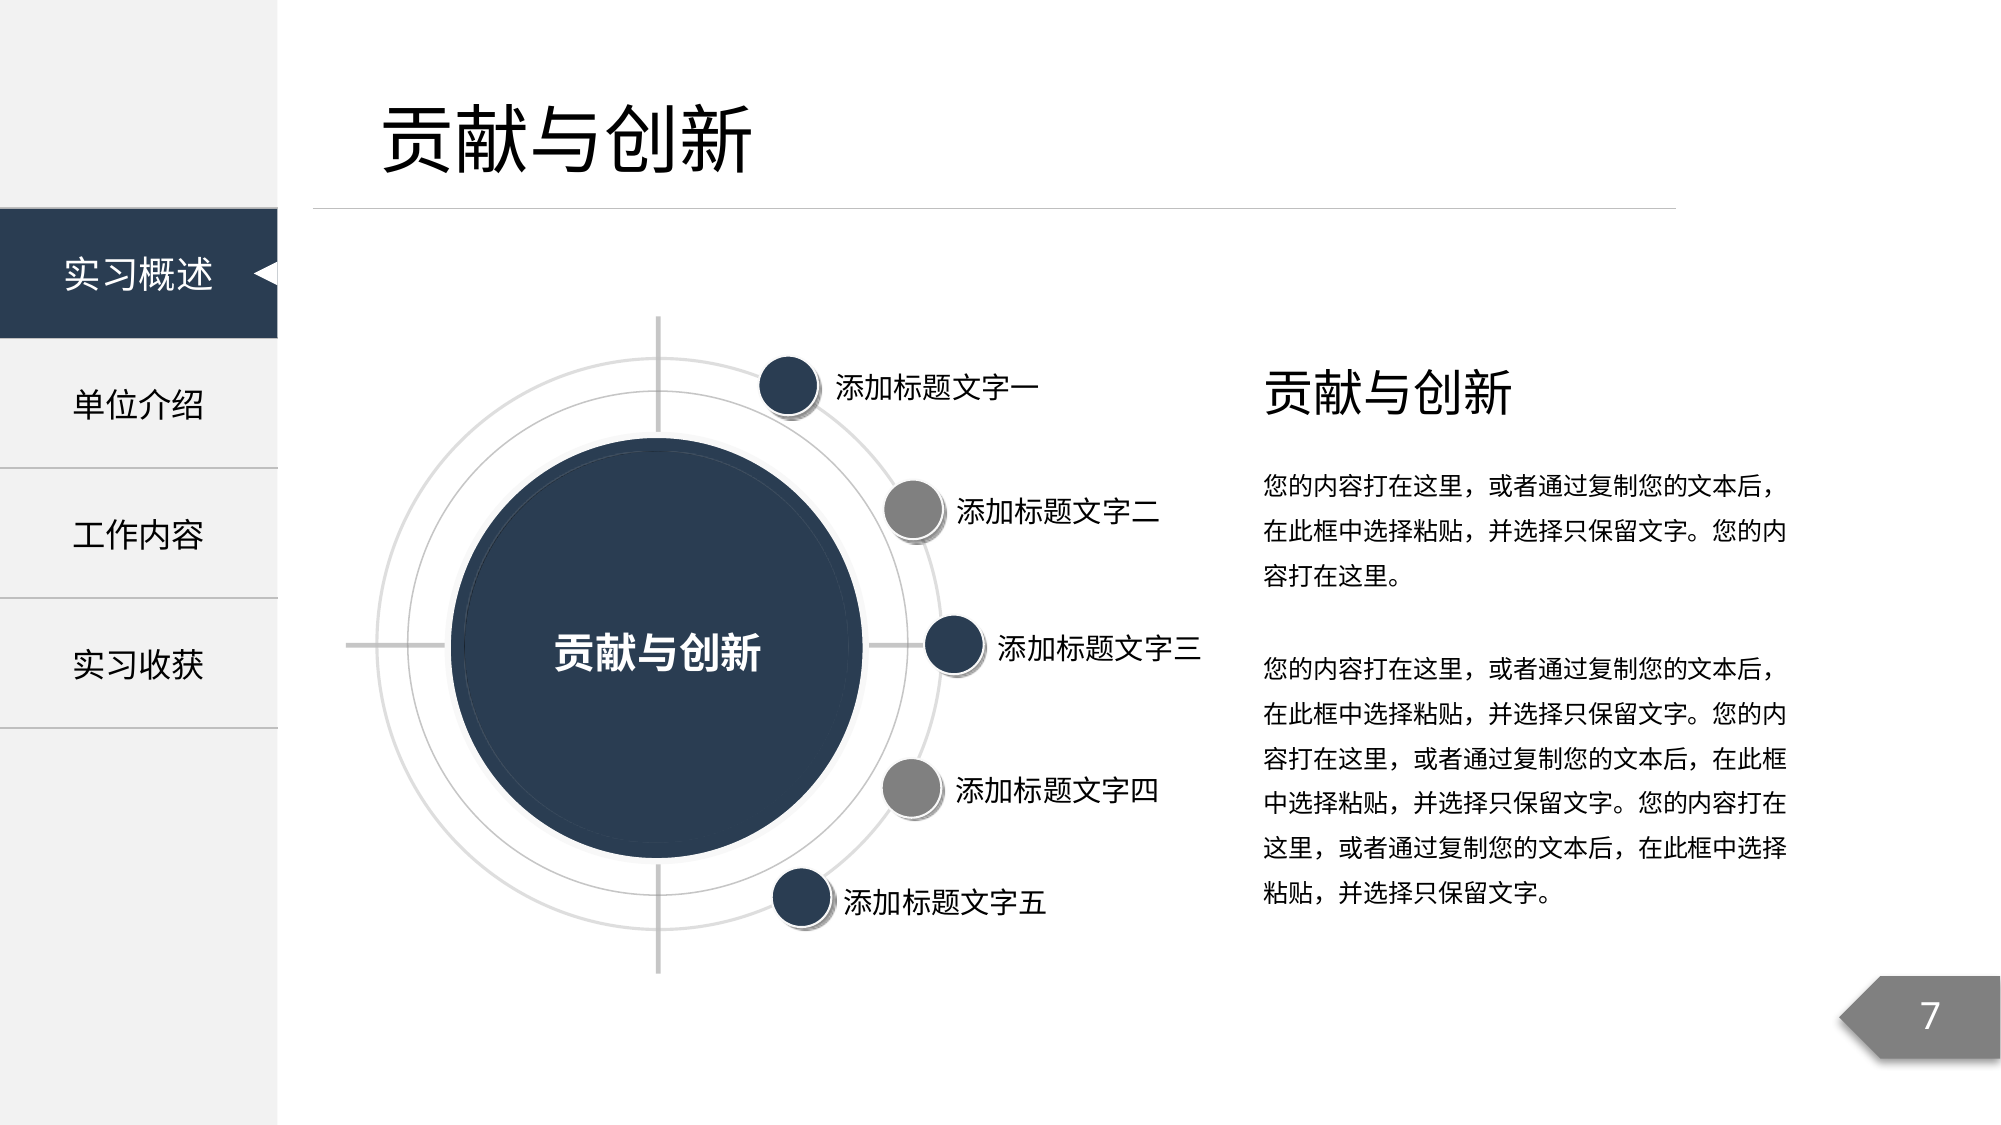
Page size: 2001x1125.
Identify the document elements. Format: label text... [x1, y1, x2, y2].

text_box 贡献与创新 [1251, 355, 1536, 427]
text_box 您的内容打在这里，或者通过复制您的文本后，在此框中选择粘贴，并选择只保留文字。您的内容打在这里。 [1251, 449, 1802, 632]
text_box 贡献与创新 [364, 85, 770, 190]
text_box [771, 867, 832, 928]
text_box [924, 614, 984, 675]
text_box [881, 757, 942, 818]
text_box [345, 316, 971, 974]
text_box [758, 355, 819, 416]
text_box 添加标题文字一 [971, 363, 1190, 411]
text_box 添加标题文字五 [971, 878, 1198, 926]
text_box 添加标题文字四 [971, 766, 1251, 814]
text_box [883, 479, 943, 540]
text_box 您的内容打在这里，或者通过复制您的文本后，在此框中选择粘贴，并选择只保留文字。您的内容打在这里，或者通过复制您的文本后，在此框中选择粘贴，并选择只保留文字。您的内容打在这里，或者通过复制您的文本后，在此框中选择粘贴，并选择只保留文字。 [1251, 632, 1820, 914]
text_box 添加标题文字二 [971, 487, 1251, 534]
text_box 添加标题文字三 [985, 624, 1251, 672]
